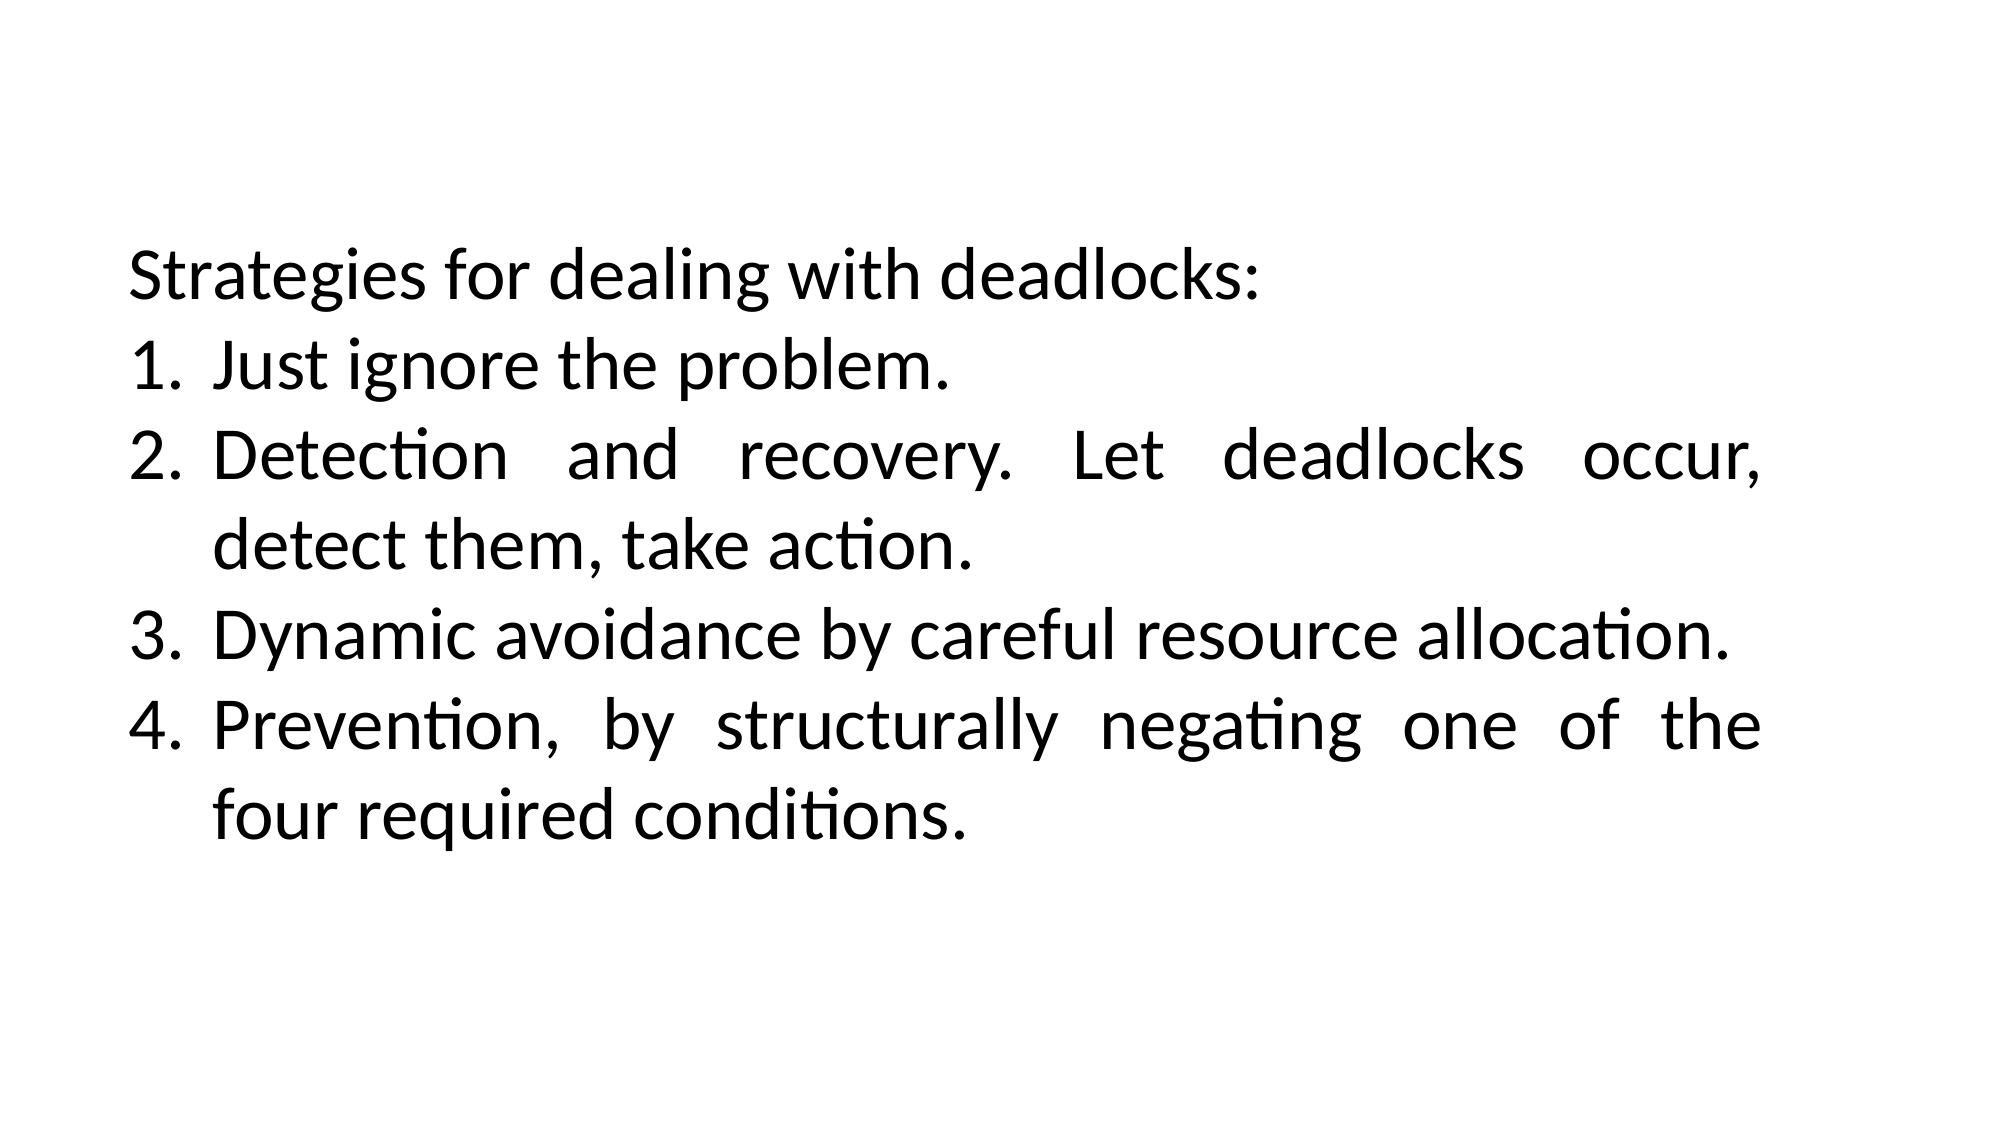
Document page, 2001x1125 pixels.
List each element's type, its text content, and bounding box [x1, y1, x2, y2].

text_box Strategies for dealing with deadlocks: Just ignore the problem. Detection and recovery. Let deadlocks occur, detect them, take action. Dynamic avoidance by careful resource allocation. Prevention, by structurally negating one of the four required conditions. [113, 216, 1779, 862]
